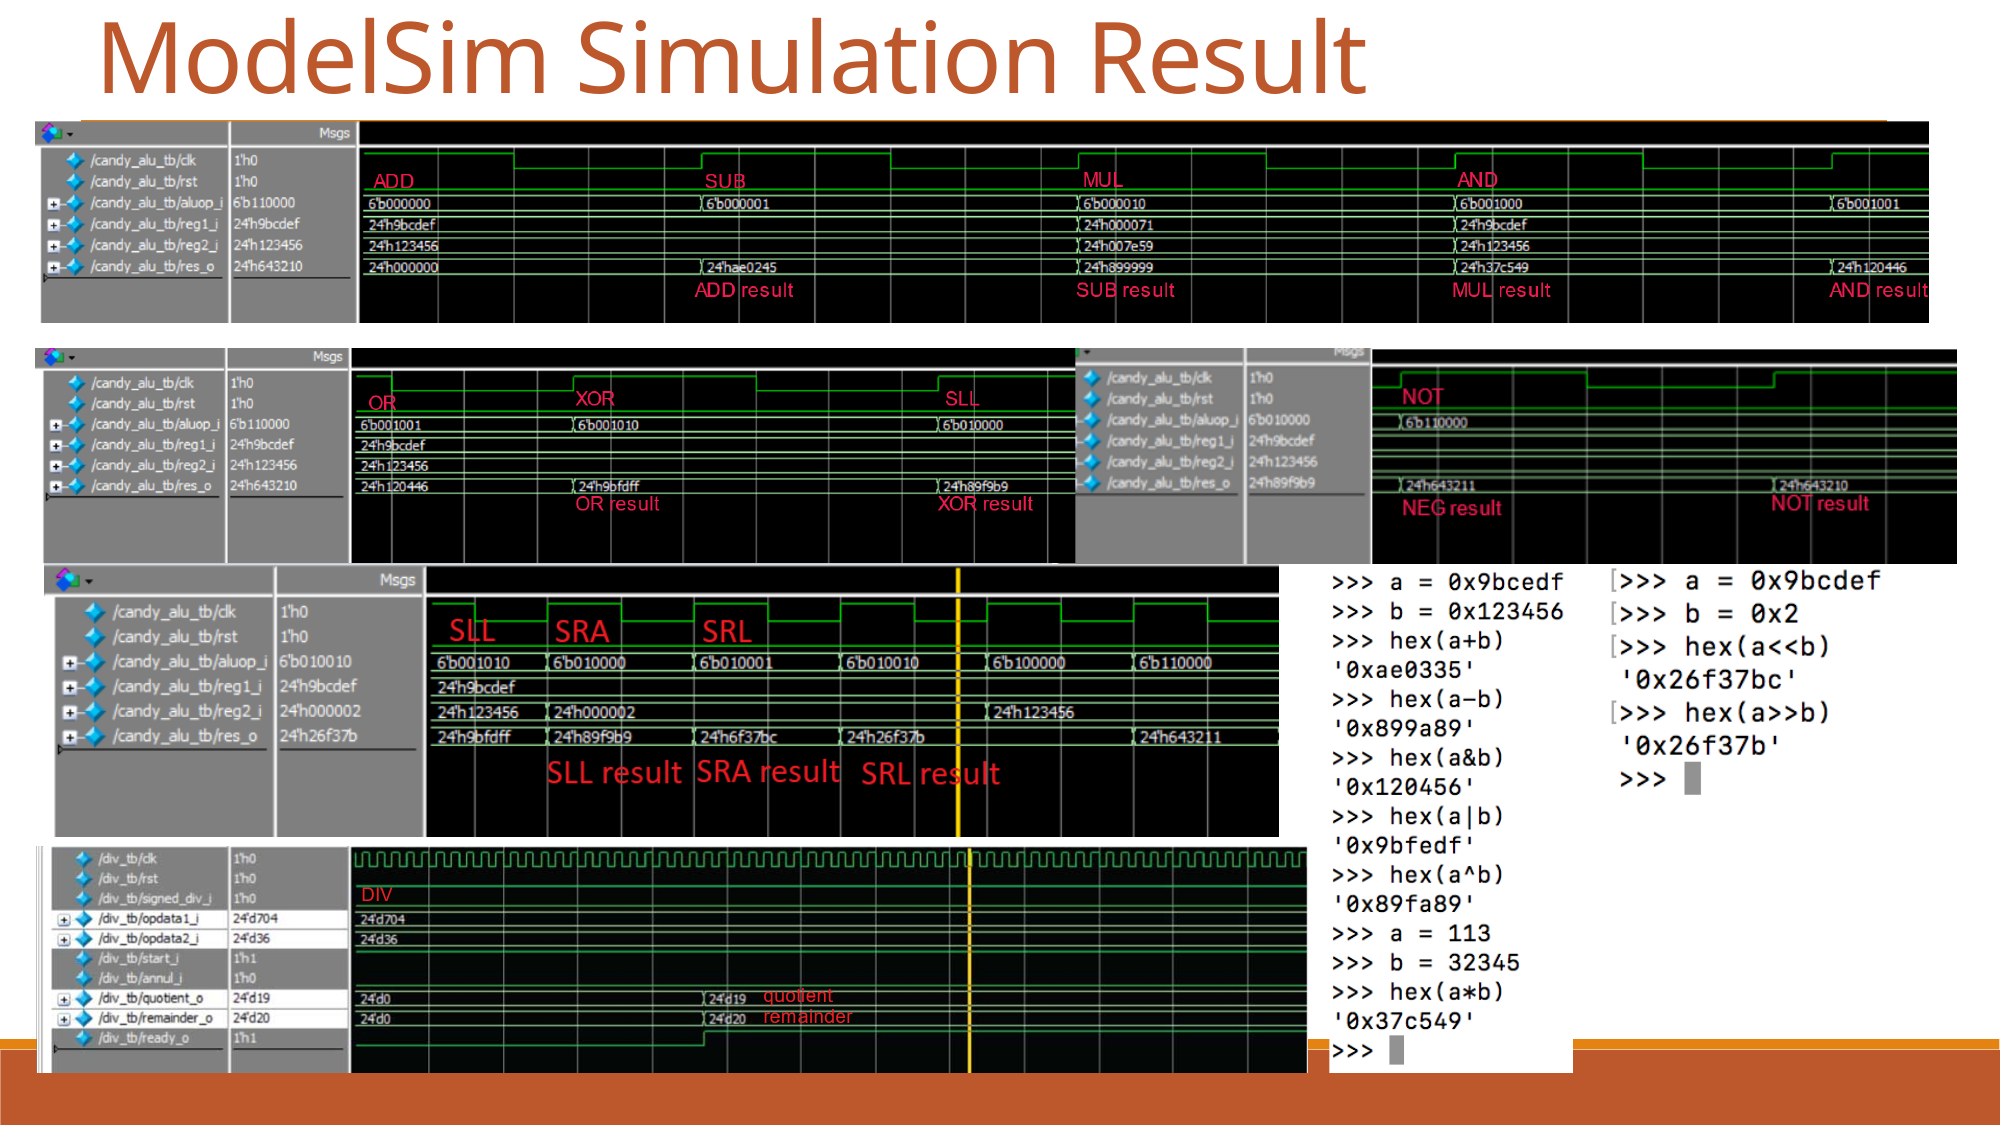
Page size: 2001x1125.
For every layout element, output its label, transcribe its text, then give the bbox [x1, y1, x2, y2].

picture [34, 347, 1958, 1073]
picture [34, 120, 1930, 323]
text_box ModelSim Simulation Result [80, 5, 1731, 119]
picture [34, 845, 1310, 1073]
